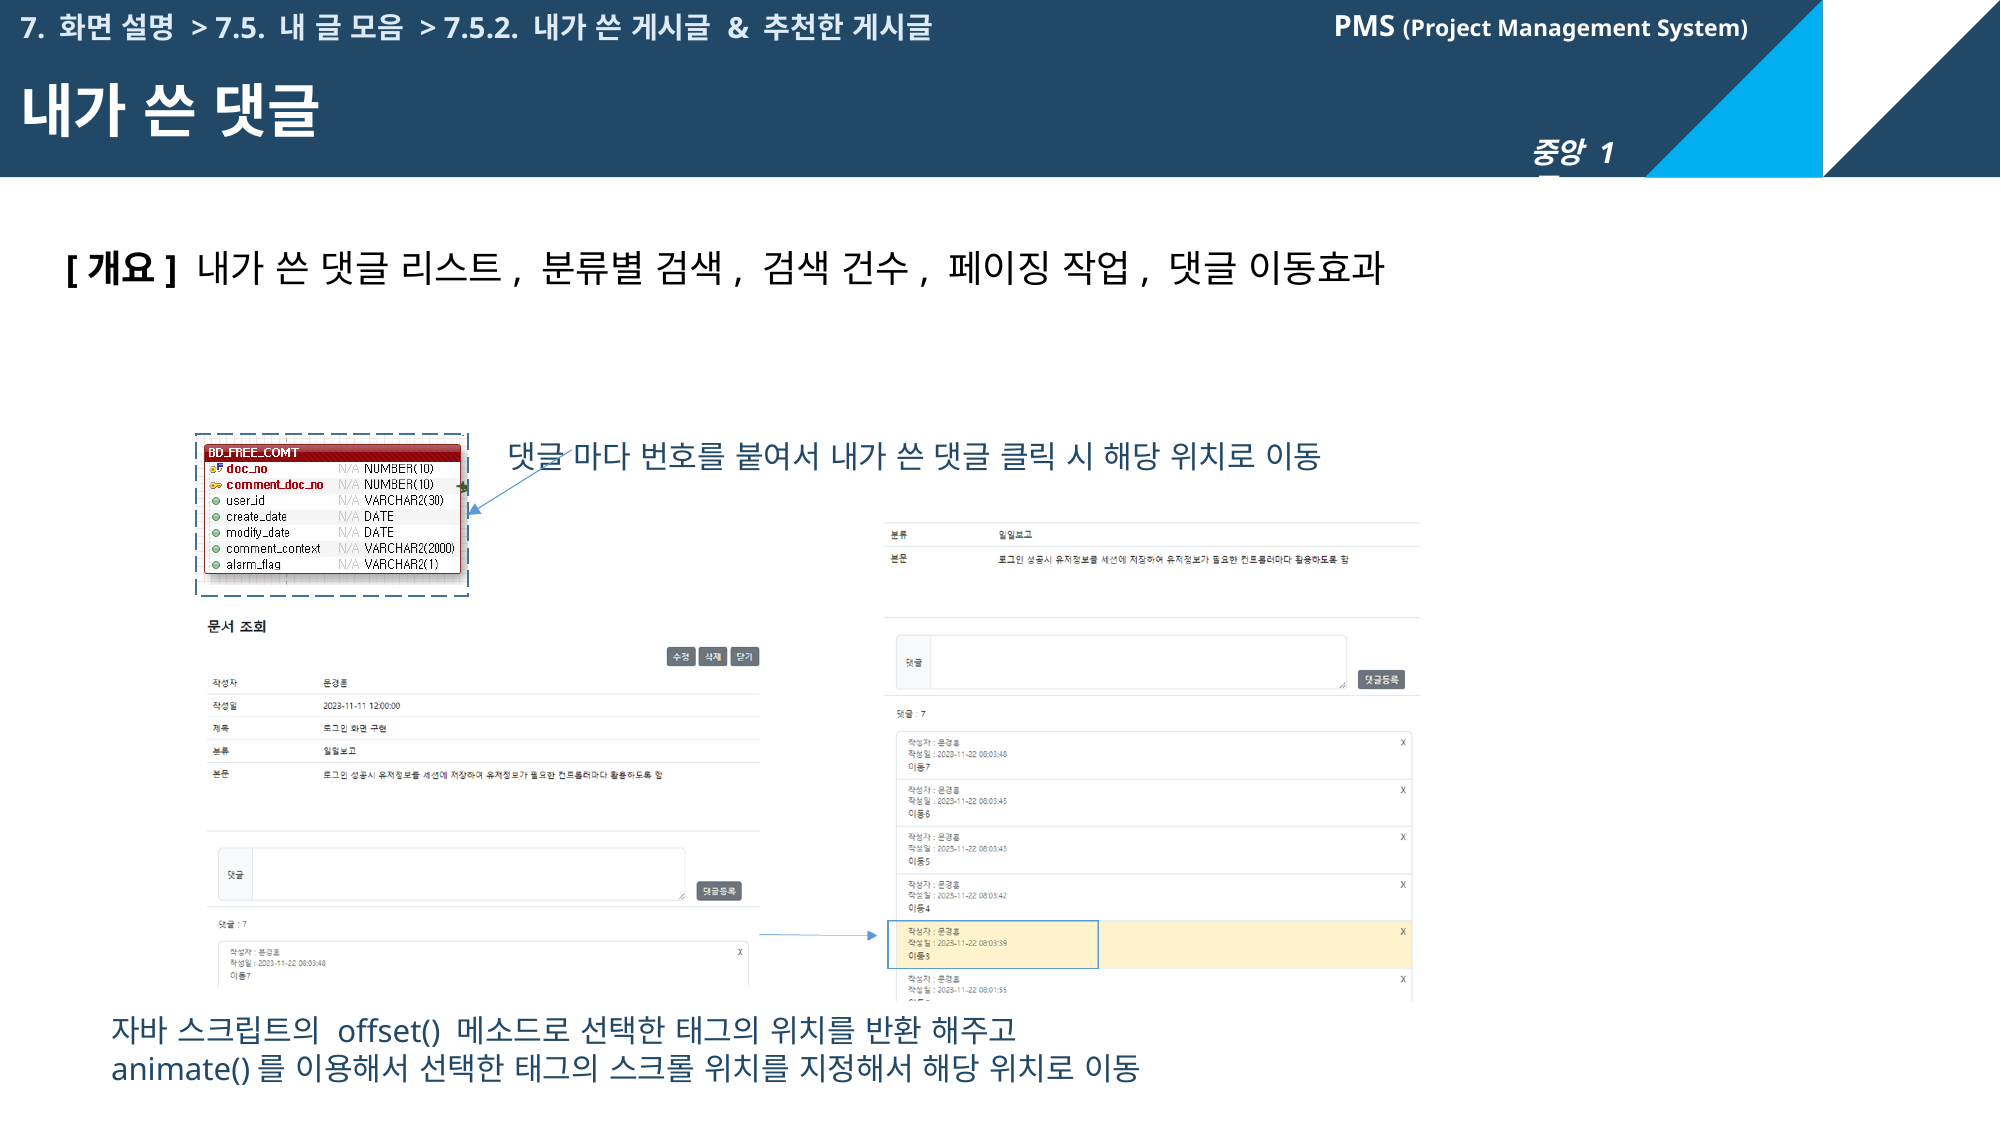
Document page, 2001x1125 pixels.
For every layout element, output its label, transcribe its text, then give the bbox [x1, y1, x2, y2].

list 7. 화면 설명 > 7.5. 내 글 모음 > 7.5.2. 내가 쓴 게시글 & 추천한 게시글 [5, 1, 1245, 58]
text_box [195, 428, 1446, 1078]
text_box [개요] 내가 쓴 댓글 리스트, 분류별 검색, 검색 건수, 페이징 작업, 댓글 이동효과 [46, 217, 1563, 296]
list 내가 쓴 댓글 [5, 58, 1285, 169]
